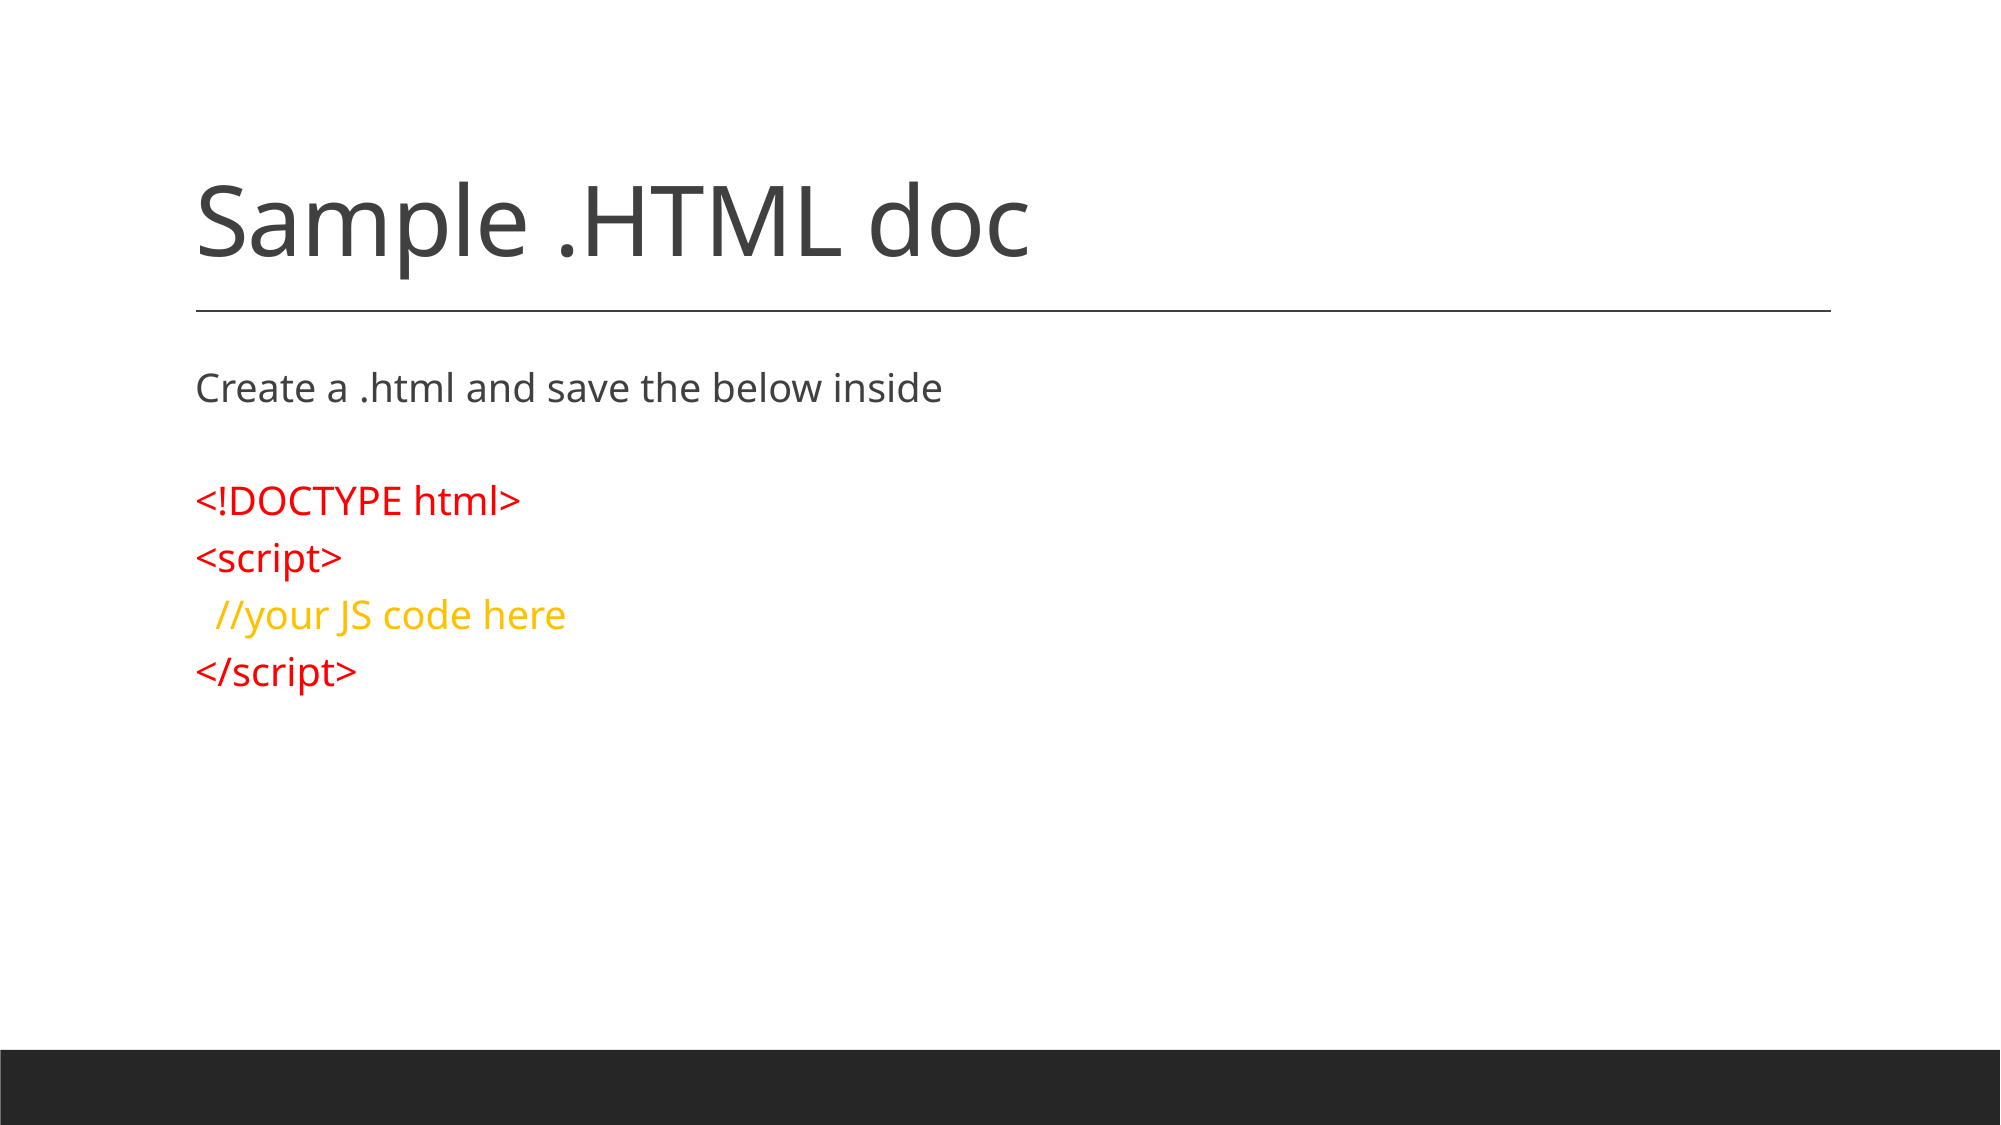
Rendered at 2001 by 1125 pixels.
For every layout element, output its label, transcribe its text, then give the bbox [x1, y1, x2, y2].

list Create a .html and save the below inside <!DOCTYPE html> <script> //your JS code here </script> [180, 345, 1830, 963]
title Sample .HTML doc [180, 47, 1830, 285]
